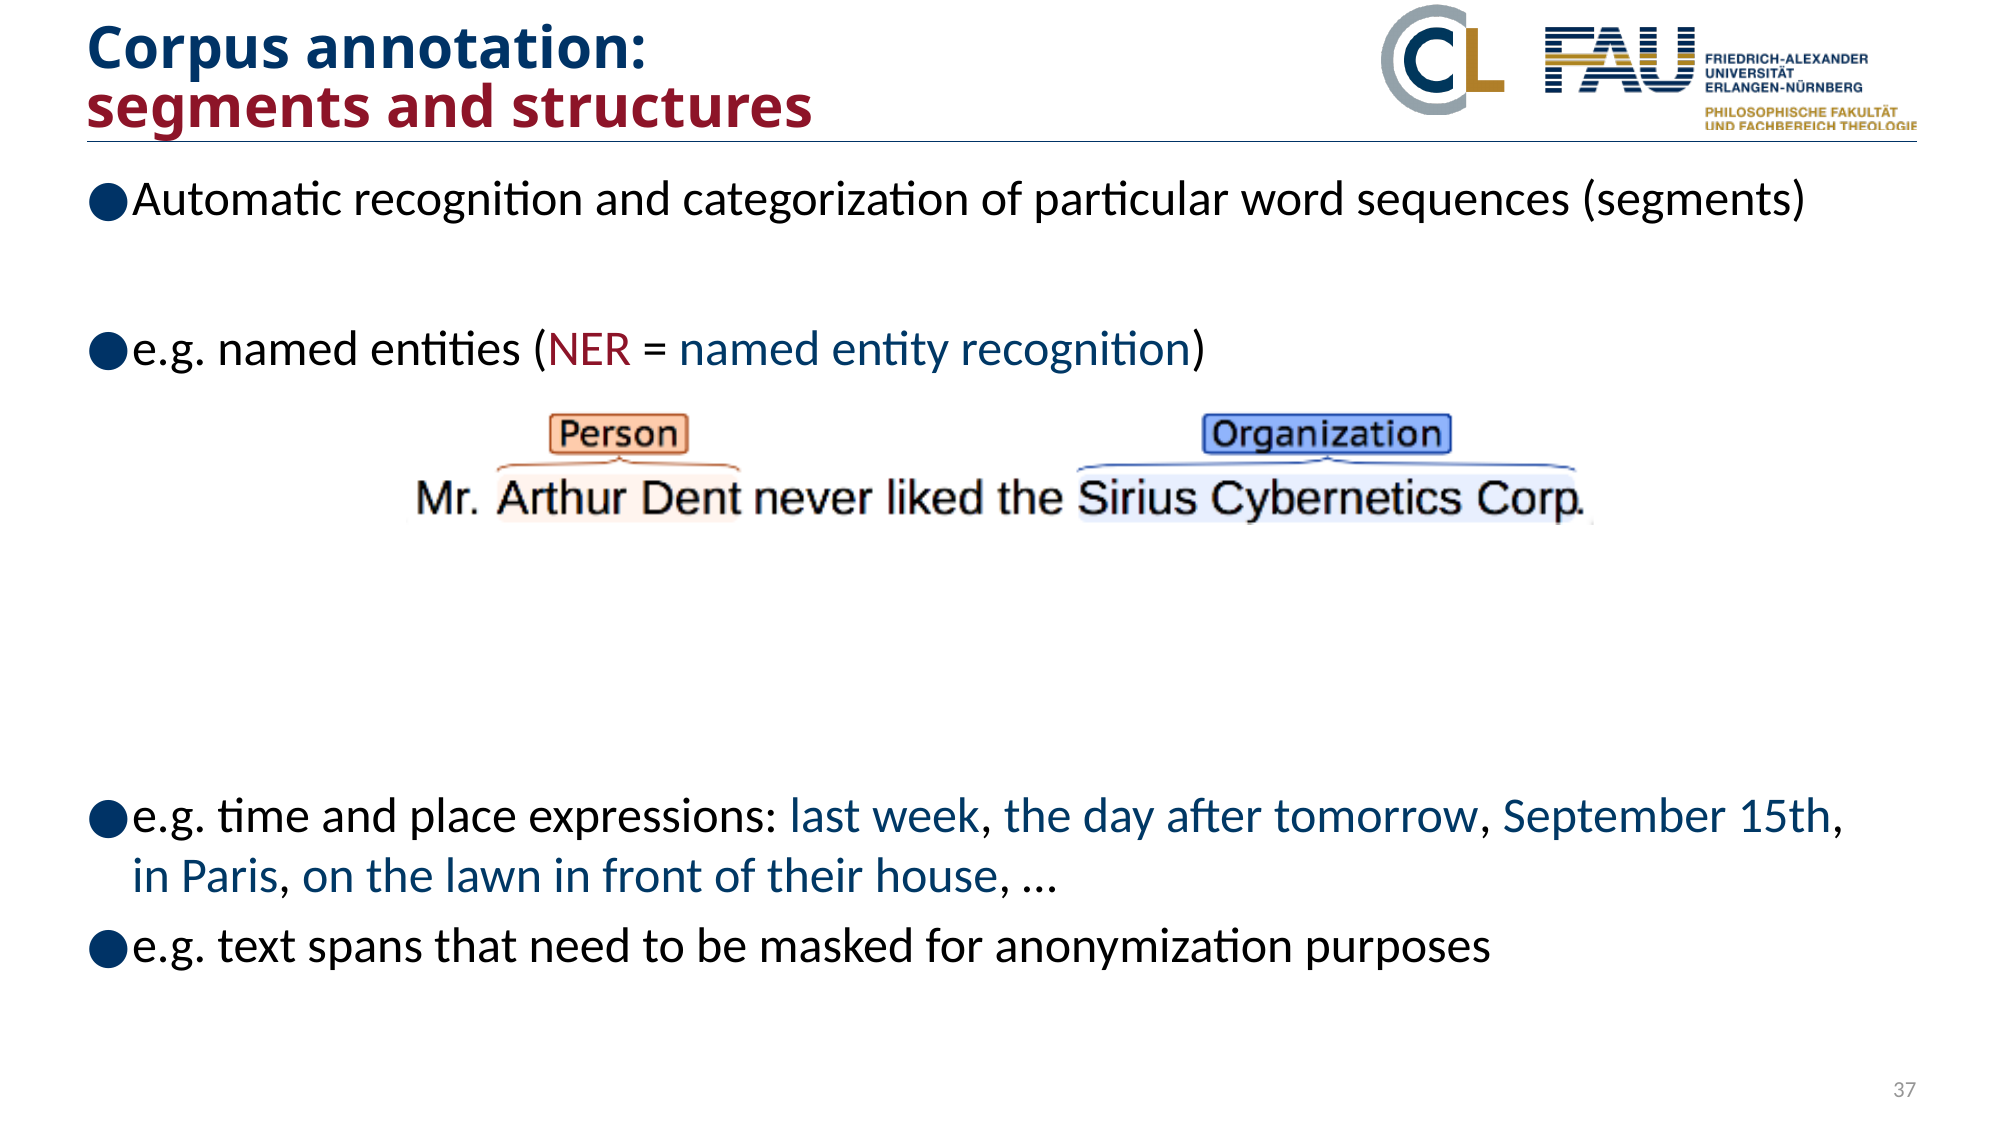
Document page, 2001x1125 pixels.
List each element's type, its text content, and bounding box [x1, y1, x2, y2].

list Automatic recognition and categorization of particular word sequences (segments) e.g. named entities (NER = named entity recognition) e.g. time and place expressions: last week, the day after tomorrow, September 15th, in Paris, on the lawn in front of their house, … e.g. text spans that need to be masked for anonymization purposes [86, 165, 1917, 1052]
picture [405, 392, 1594, 525]
title Corpus annotation: segments and structures [86, 20, 1354, 139]
slide_number 37 [1818, 1051, 1917, 1125]
